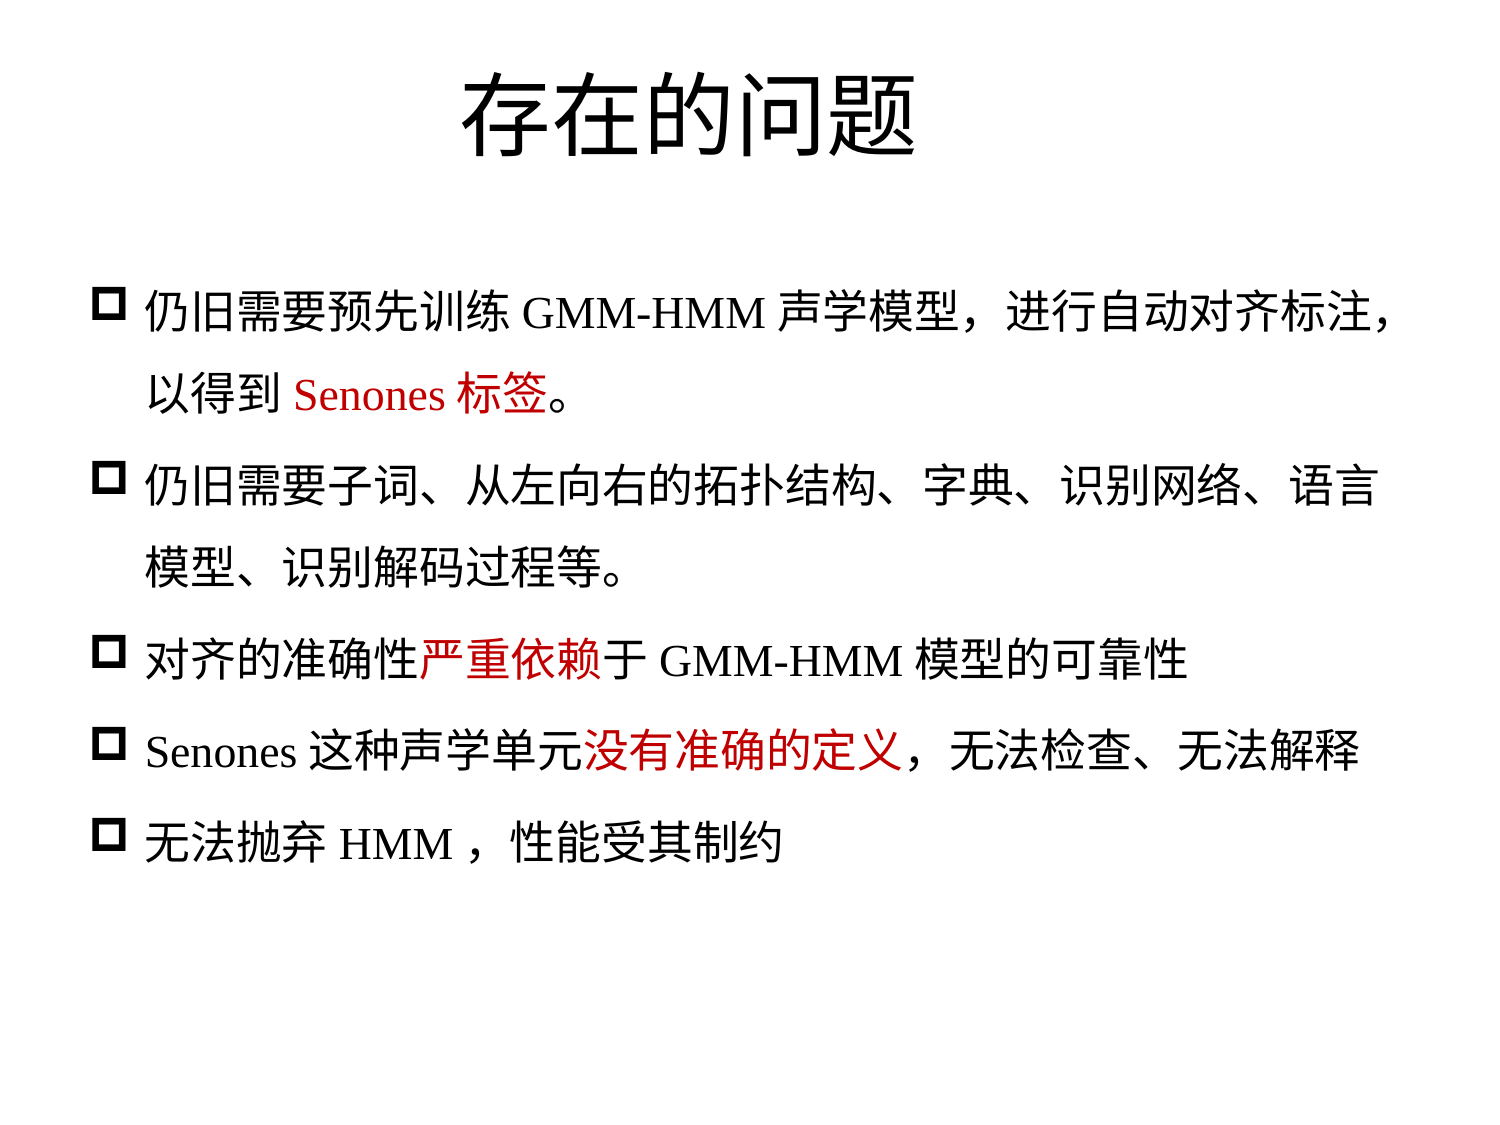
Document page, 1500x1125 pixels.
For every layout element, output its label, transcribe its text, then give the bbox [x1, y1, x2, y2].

text_box 仍旧需要预先训练GMM-HMM声学模型，进行自动对齐标注，以得到Senones标签。 仍旧需要子词、从左向右的拓扑结构、字典、识别网络、语言模型、识别解码过程等。 对齐的准确性严重依赖于GMM-HMM模型的可靠性 Senones这种声学单元没有准确的定义，无法检查、无法解释 无法抛弃HMM，性能受其制约 [73, 247, 1424, 990]
title 存在的问题 [32, 37, 1347, 188]
